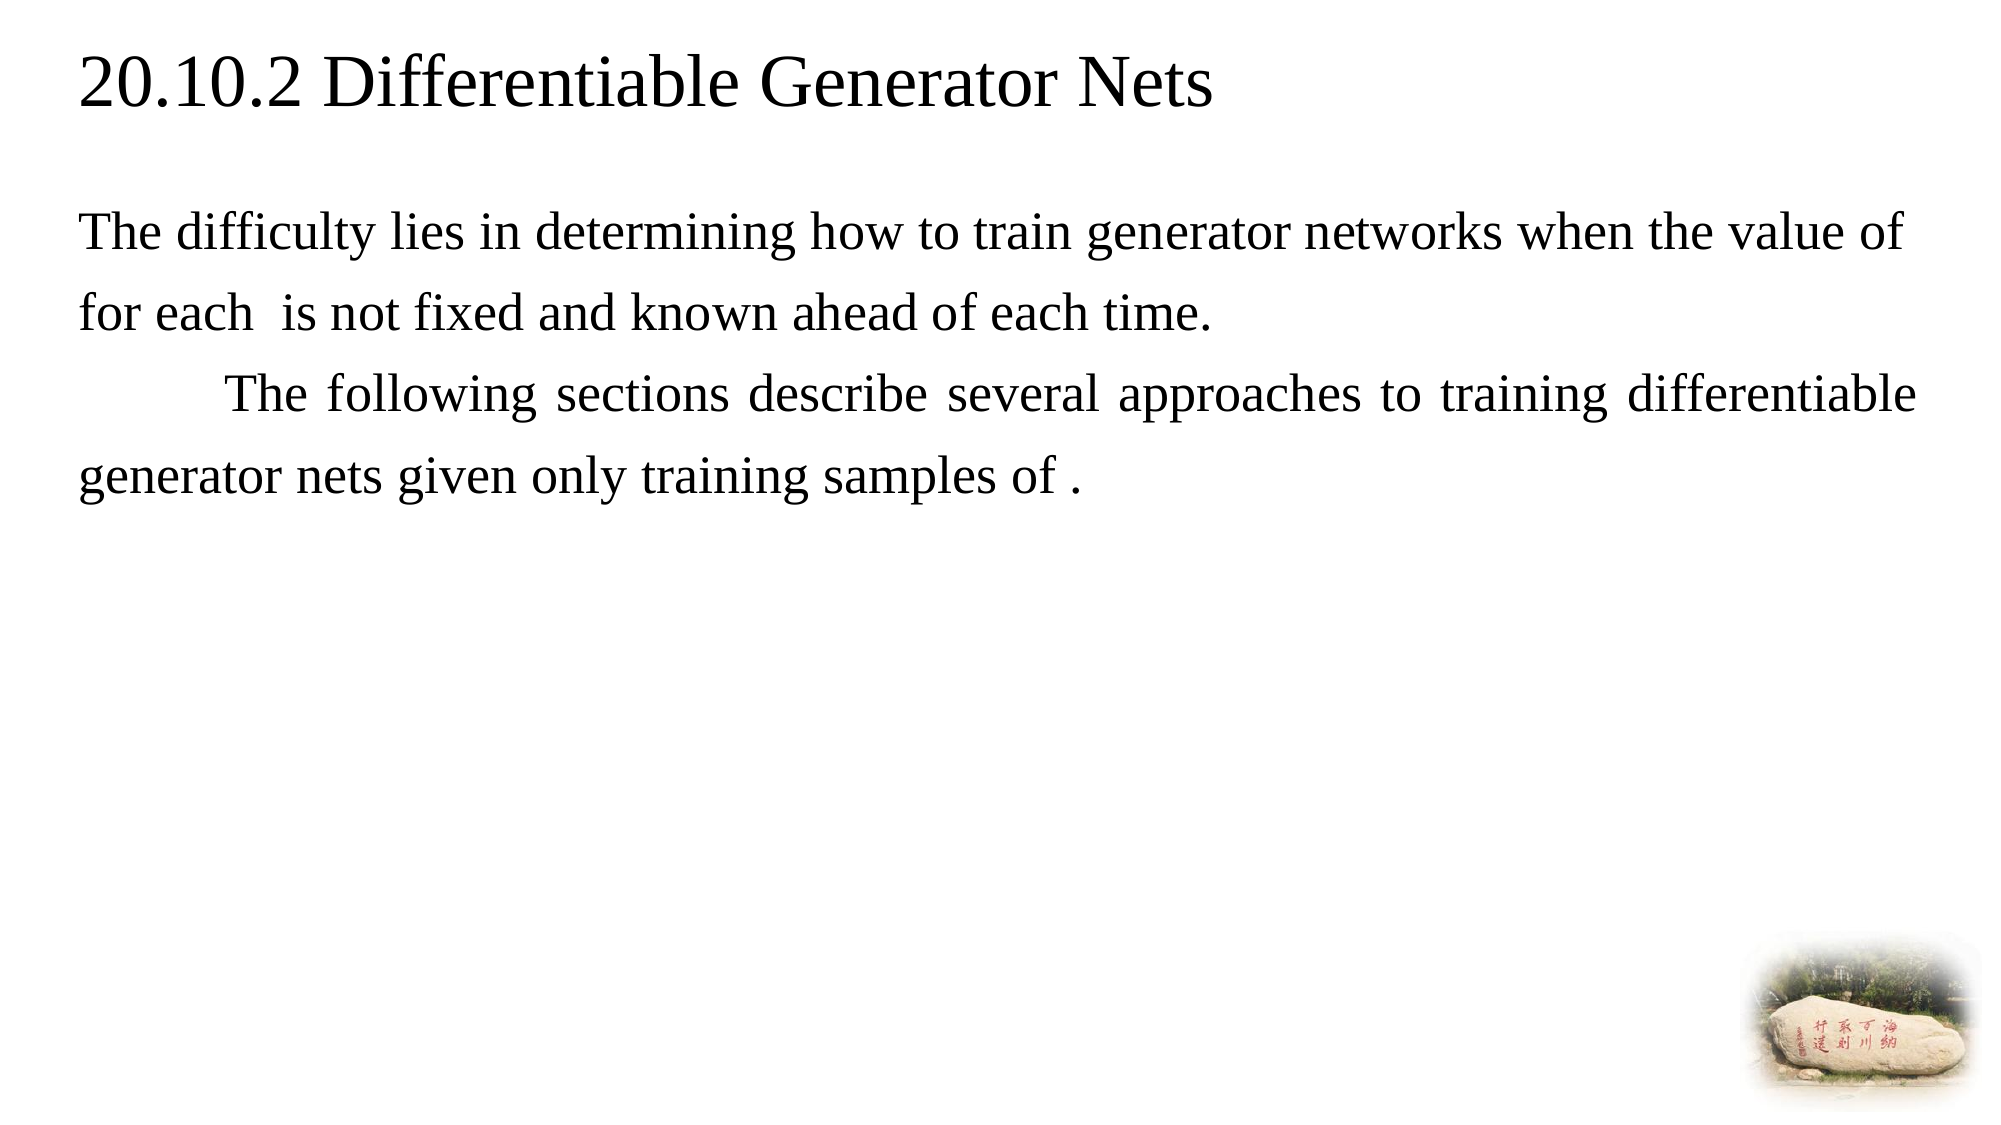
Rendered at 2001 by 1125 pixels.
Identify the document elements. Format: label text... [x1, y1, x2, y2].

title 20.10.2 Differentiable Generator Nets [63, 21, 1936, 142]
picture [1740, 927, 1985, 1112]
